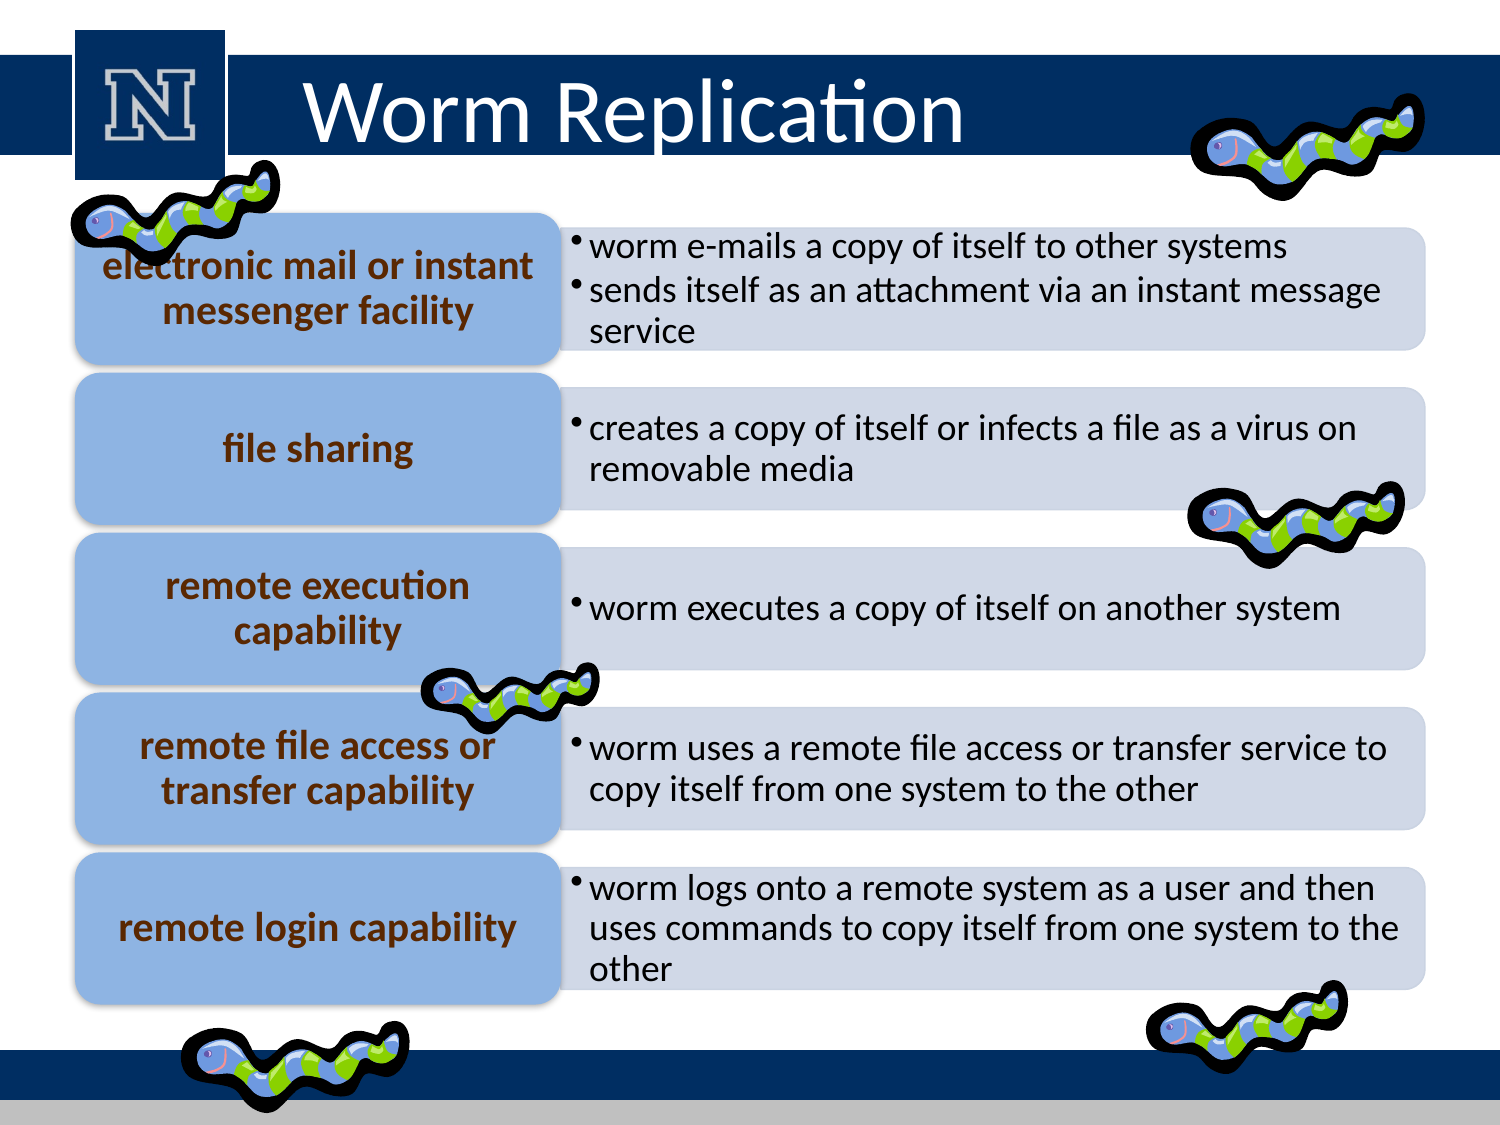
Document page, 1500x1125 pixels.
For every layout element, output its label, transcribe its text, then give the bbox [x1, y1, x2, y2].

picture [179, 1019, 415, 1115]
text_box worm logs onto a remote system as a user and then uses commands to copy itself from one system to the other [563, 866, 1426, 991]
text_box worm e-mails a copy of itself to other systems sends itself as an attachment via an instant message service [563, 227, 1426, 351]
picture [419, 661, 604, 736]
picture [1189, 101, 1433, 200]
text_box worm executes a copy of itself on another system [563, 547, 1426, 671]
title Worm Replication [287, 12, 1475, 200]
picture [1145, 987, 1356, 1073]
text_box remote file access or transfer capability [74, 692, 561, 845]
picture [1186, 479, 1410, 571]
picture [69, 30, 290, 263]
text_box remote login capability [74, 852, 561, 1005]
text_box remote execution capability [74, 532, 561, 685]
text_box worm uses a remote file access or transfer service to copy itself from one system to the other [565, 706, 1426, 831]
text_box file sharing [74, 372, 561, 525]
text_box electronic mail or instant messenger facility [74, 212, 561, 366]
text_box creates a copy of itself or infects a file as a virus on removable media [563, 387, 1426, 511]
